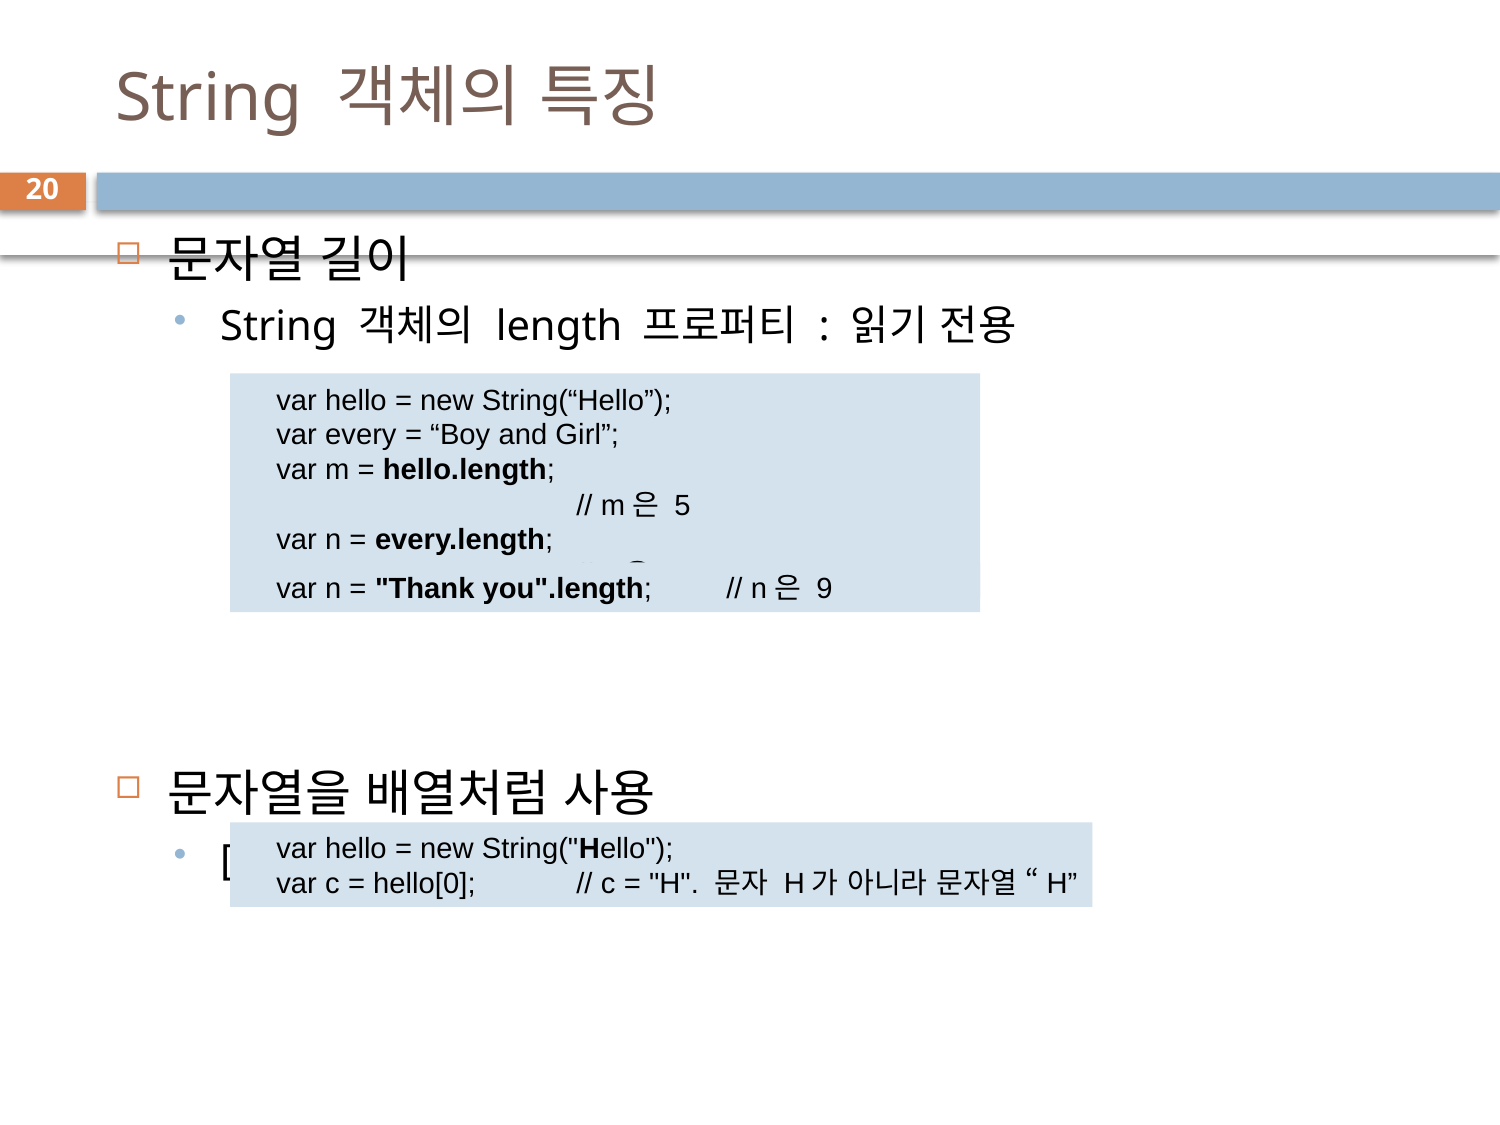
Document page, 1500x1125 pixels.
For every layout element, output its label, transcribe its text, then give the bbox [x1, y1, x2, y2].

title String 객체의 특징 [100, 37, 1438, 149]
text_box var hello = new String(“Hello”); var every = “Boy and Girl”; var m = hello.length; // m은 5 var n = every.length; // n은 12 [230, 373, 981, 562]
text_box var hello = new String("Hello"); var c = hello[0]; // c = "H". 문자 H가 아니라 문자열 “H” [230, 822, 1093, 907]
slide_number 20 [0, 170, 87, 211]
list 문자열 길이 String 객체의 length 프로퍼티 : 읽기 전용 문자열을 배열처럼 사용 [] 연산자를 사용하여 각 문자 접근 [100, 219, 1438, 1047]
text_box var n = "Thank you".length; // n은 9 [230, 562, 981, 613]
